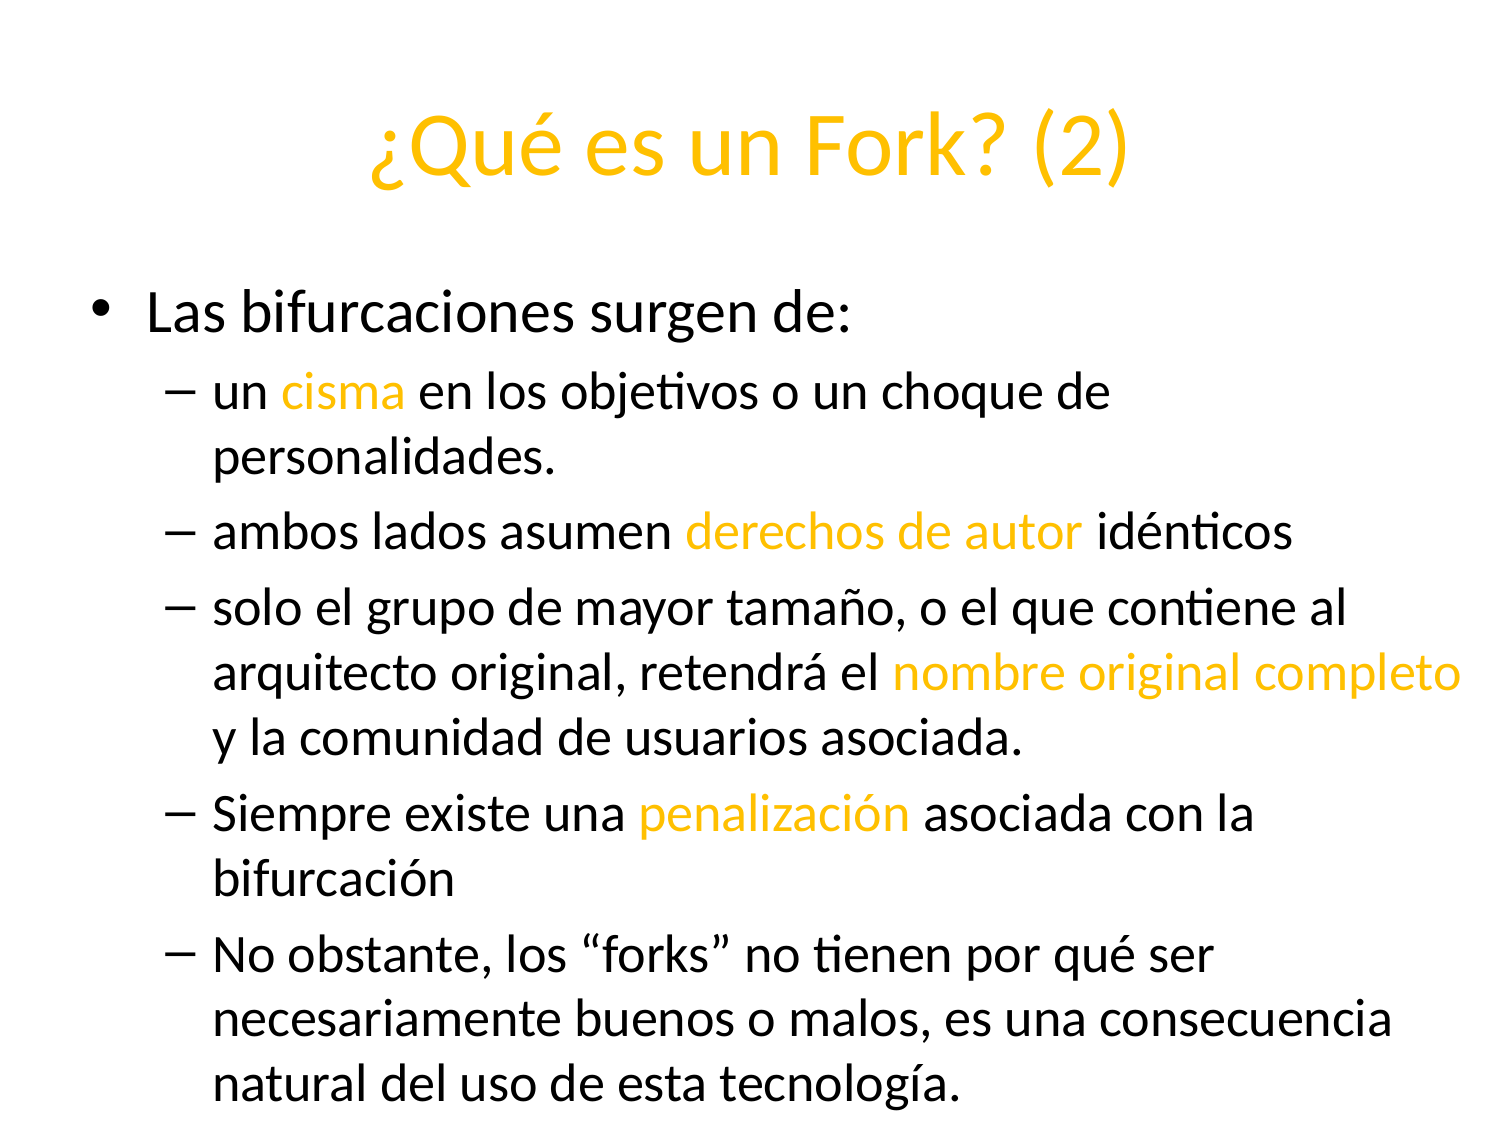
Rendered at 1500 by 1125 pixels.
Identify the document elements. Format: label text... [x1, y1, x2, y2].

title ¿Qué es un Fork? (2) [75, 45, 1425, 233]
list Las bifurcaciones surgen de: un cisma en los objetivos o un choque de personalidades. ambos lados asumen derechos de autor idénticos solo el grupo de mayor tamaño, o el que contiene al arquitecto original, retendrá el nombre original completo y la comunidad de usuarios asociada. Siempre existe una penalización asociada con la bifurcación No obstante, los “forks” no tienen por qué ser necesariamente buenos o malos, es una consecuencia natural del uso de esta tecnología. [75, 262, 1483, 1125]
